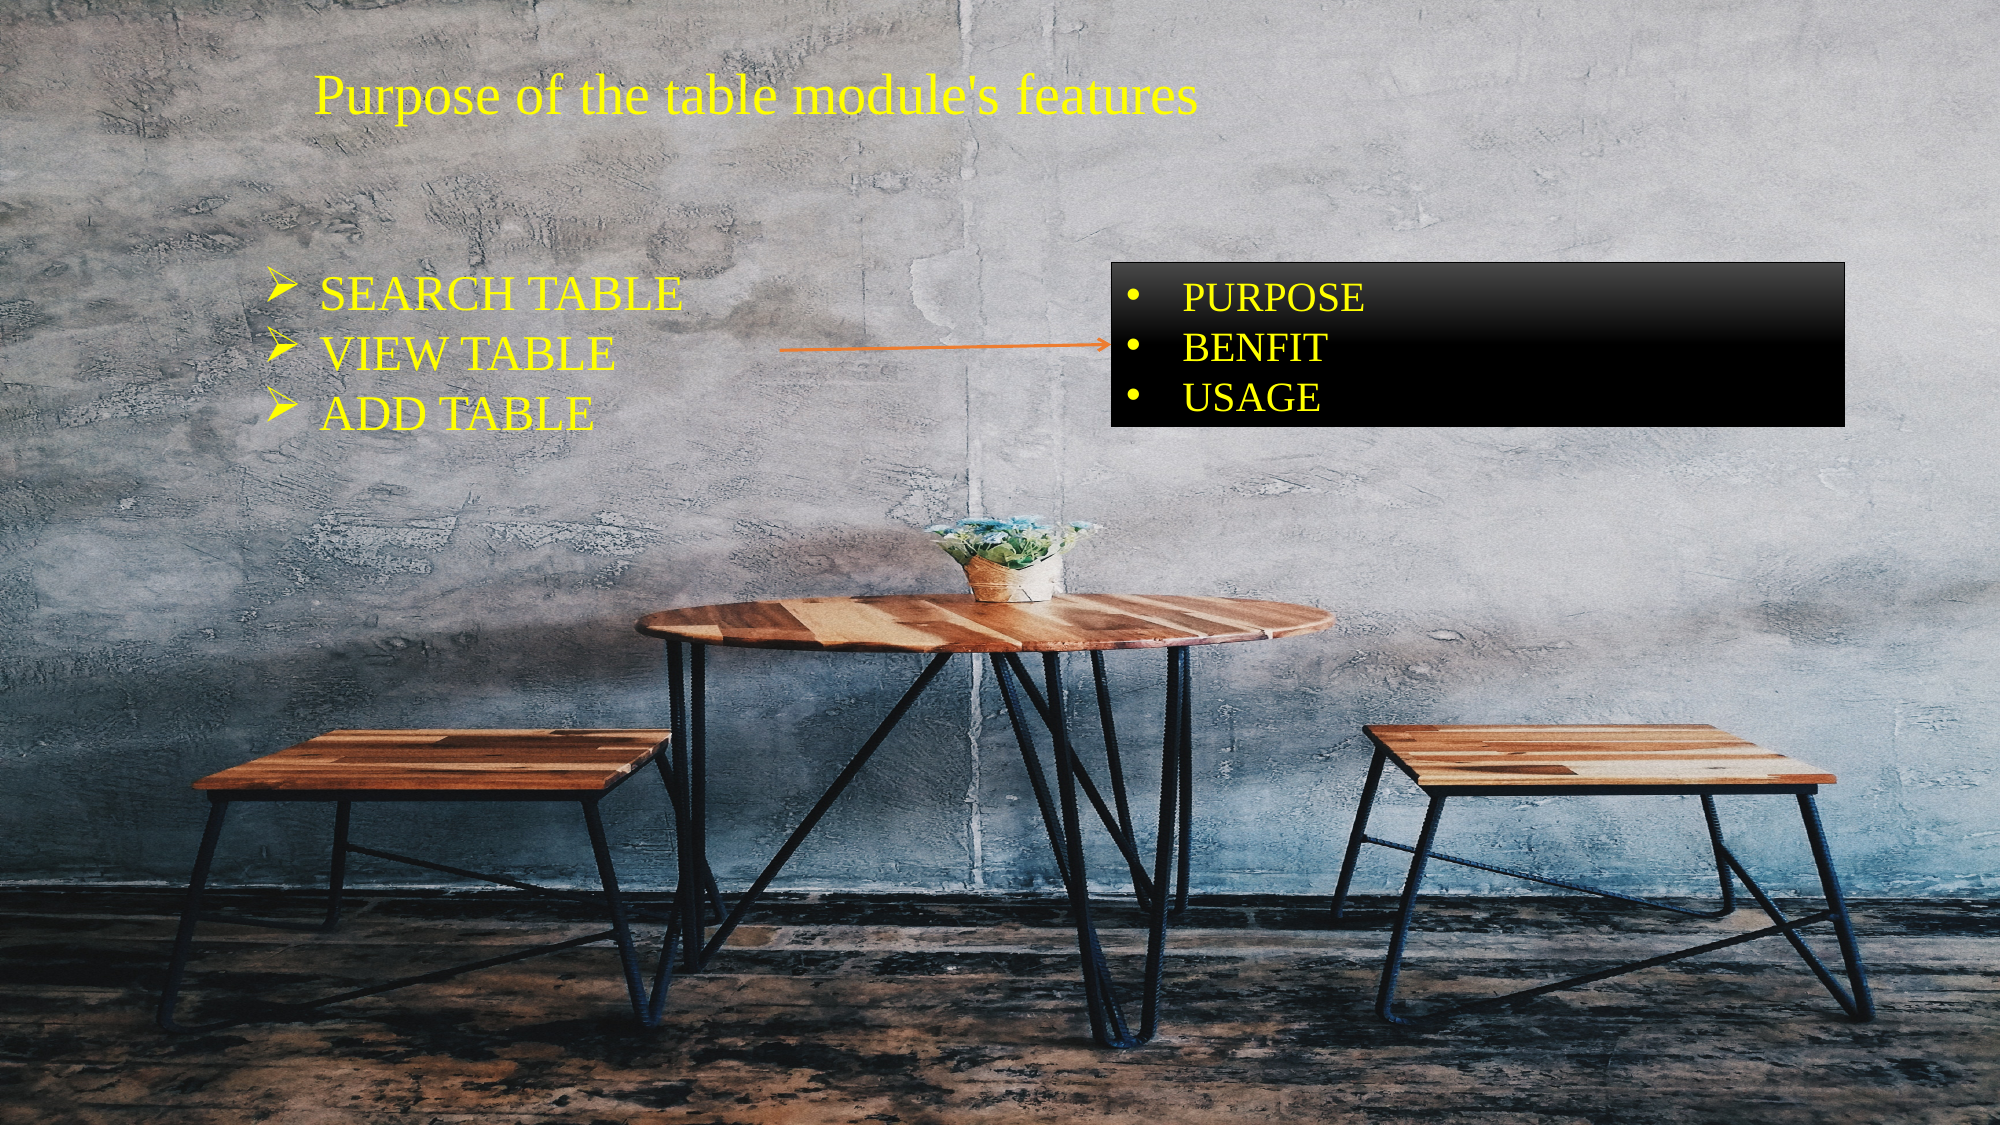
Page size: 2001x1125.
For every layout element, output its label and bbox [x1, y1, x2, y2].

list [0, 0, 2000, 1125]
text_box [779, 345, 1112, 352]
